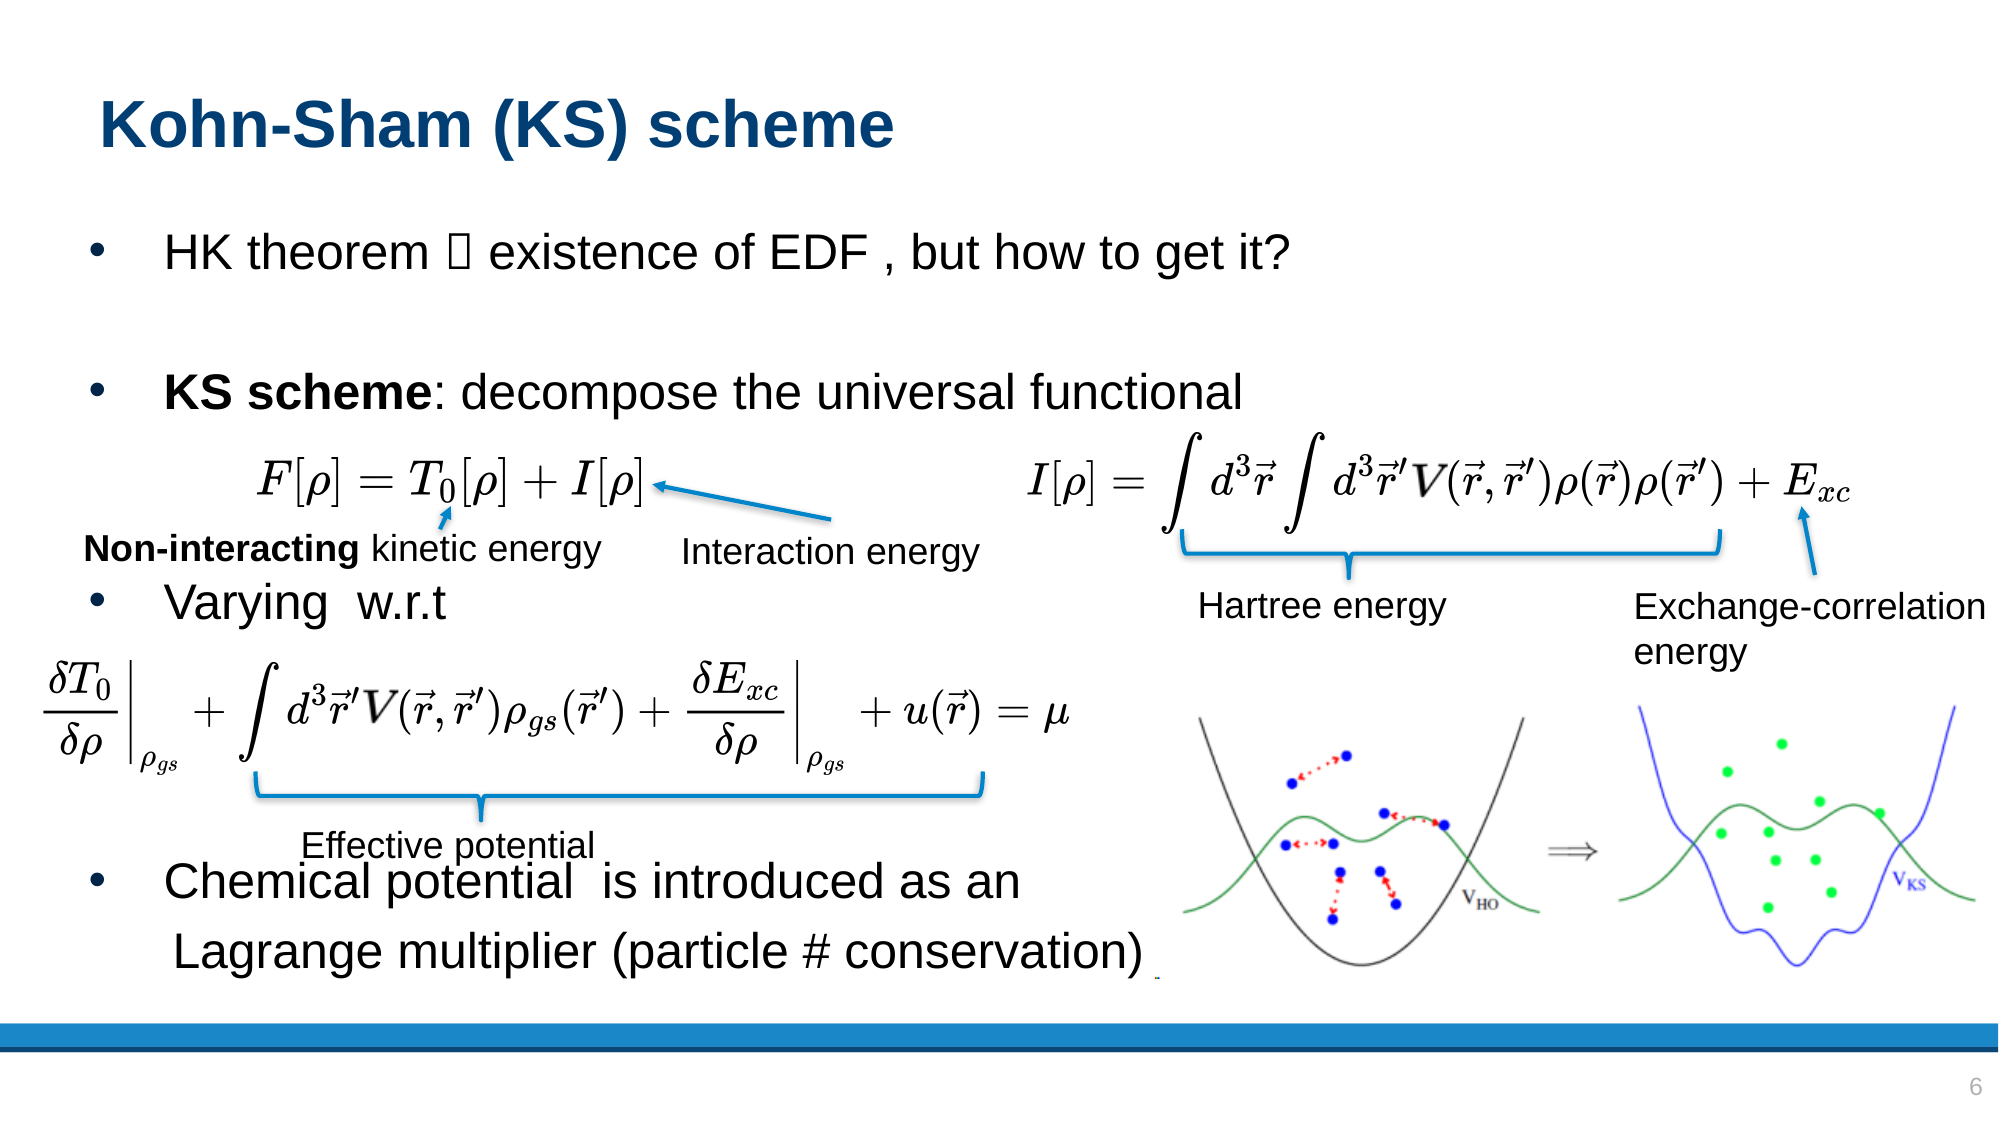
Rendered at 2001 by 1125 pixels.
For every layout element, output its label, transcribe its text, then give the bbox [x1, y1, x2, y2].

picture [255, 457, 647, 507]
text_box [1180, 542, 1722, 581]
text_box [1026, 432, 1852, 535]
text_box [38, 660, 1071, 775]
text_box Exchange-correlation energy [1618, 574, 2000, 680]
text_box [651, 483, 832, 520]
text_box Kohn-Sham (KS) scheme [99, 75, 1900, 159]
slide_number 6 [1548, 1055, 1999, 1116]
text_box Interaction energy [666, 519, 997, 580]
text_box Non-interacting kinetic energy [68, 516, 633, 577]
picture [1154, 691, 1982, 980]
picture [0, 1014, 1999, 1059]
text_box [439, 505, 452, 530]
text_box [1801, 542, 1816, 576]
text_box [253, 782, 985, 823]
